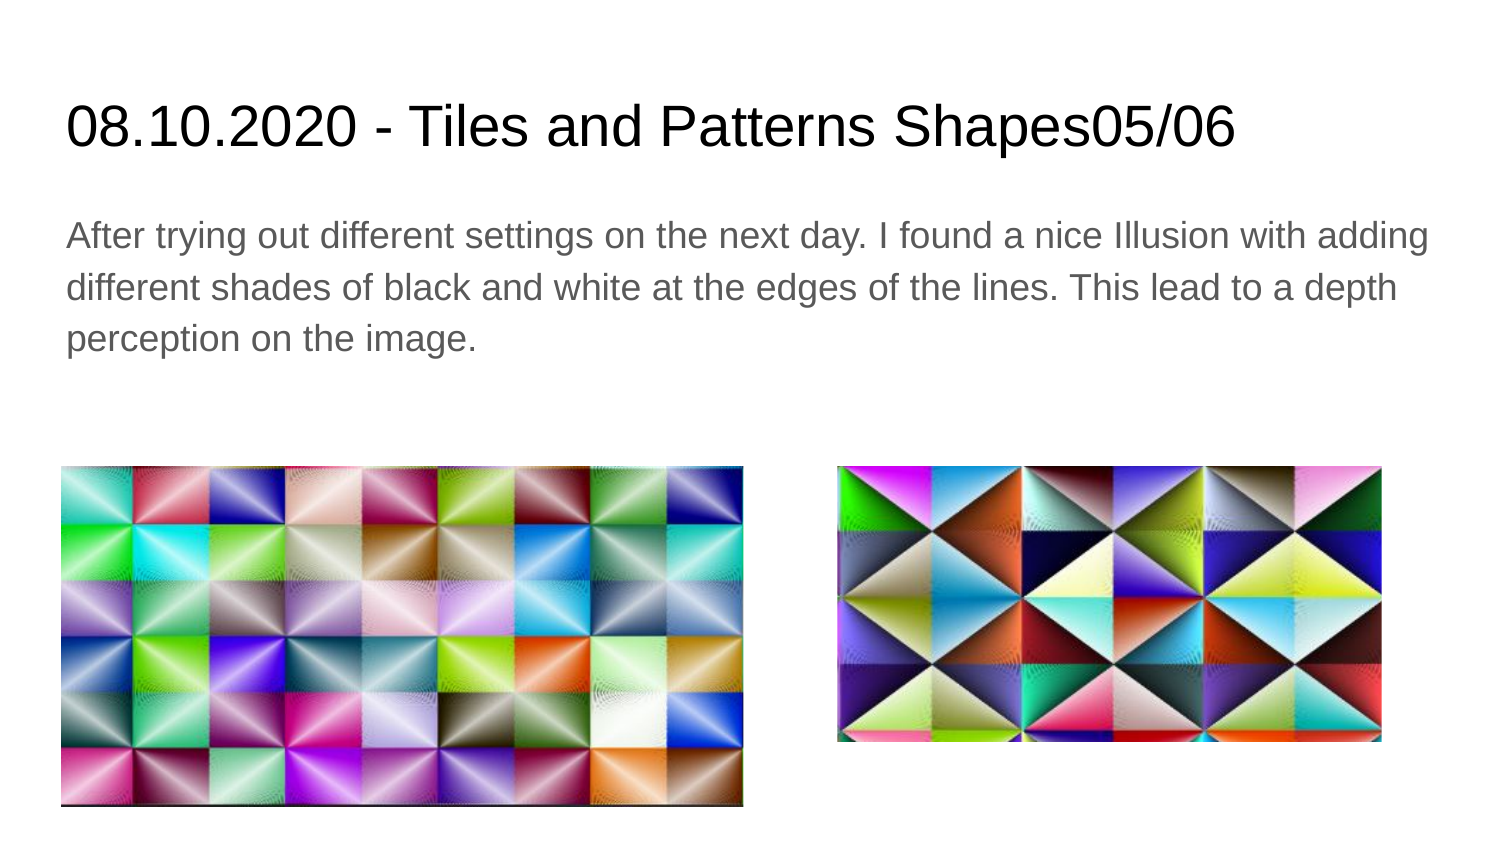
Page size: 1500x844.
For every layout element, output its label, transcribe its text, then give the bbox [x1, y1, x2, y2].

title 08.10.2020 - Tiles and Patterns Shapes05/06 [51, 72, 1449, 167]
picture [60, 465, 744, 807]
picture [837, 465, 1382, 742]
list After trying out different settings on the next day. I found a nice Illusion with adding different shades of black and white at the edges of the lines. This lead to a depth perception on the image. [51, 189, 1449, 387]
